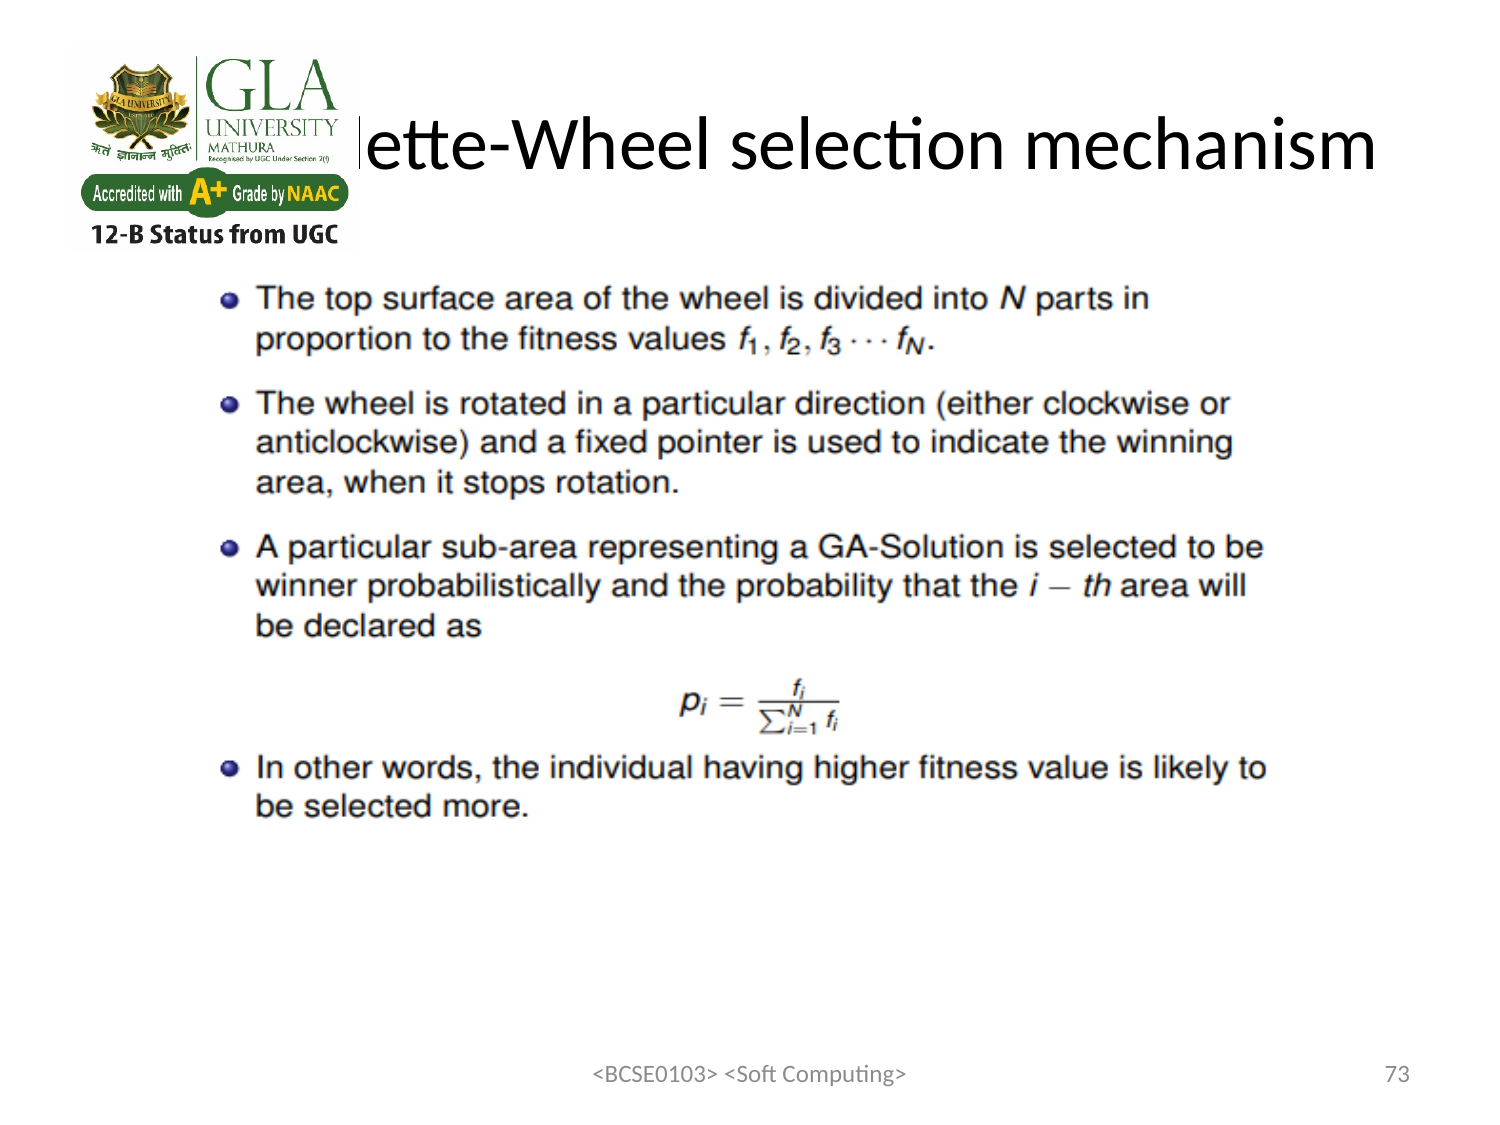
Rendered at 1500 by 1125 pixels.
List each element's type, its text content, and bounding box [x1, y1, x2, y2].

title Roulette-Wheel selection mechanism [361, 45, 1425, 233]
footer <BCSE0103> <Soft Computing> [512, 1042, 988, 1103]
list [182, 255, 1270, 845]
picture [70, 45, 359, 255]
slide_number 73 [1074, 1042, 1425, 1103]
